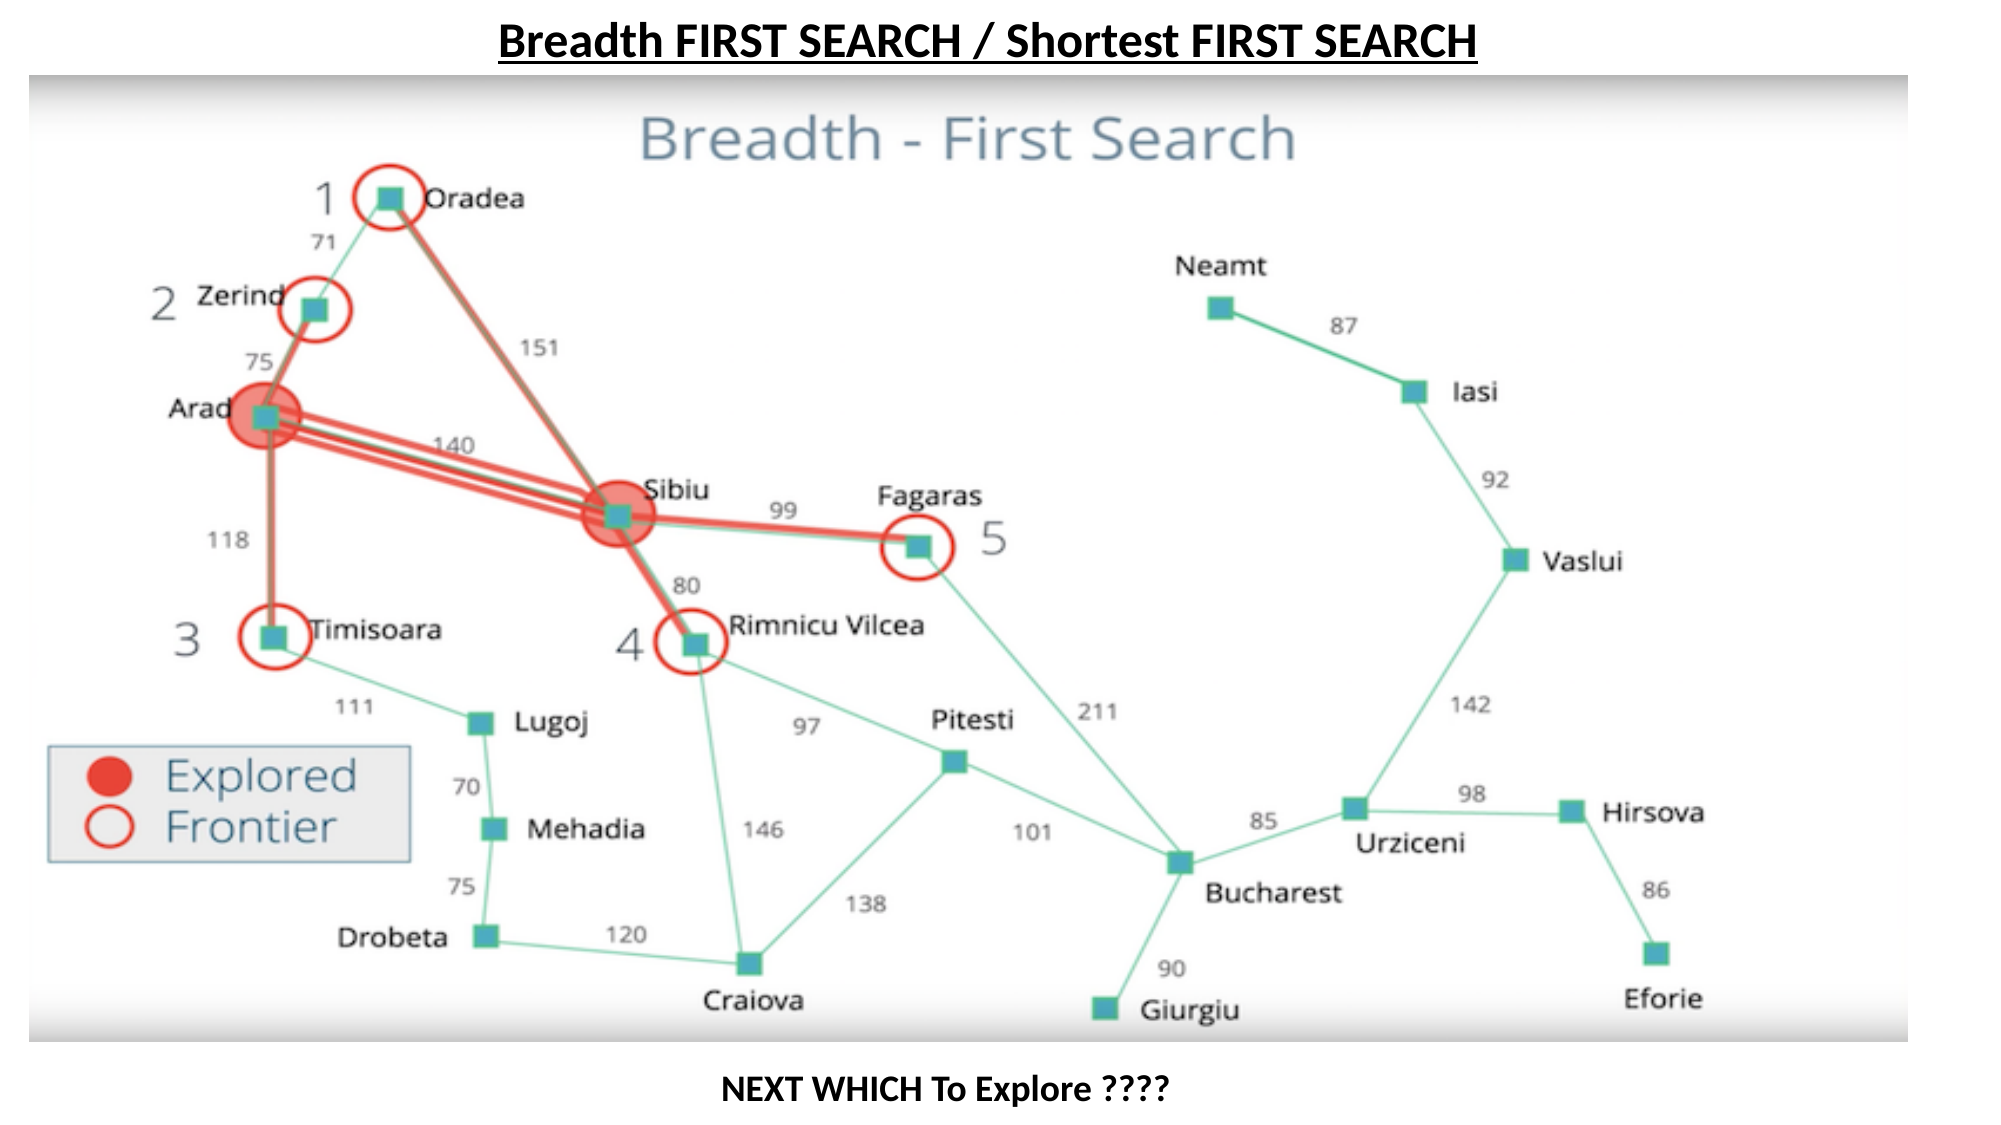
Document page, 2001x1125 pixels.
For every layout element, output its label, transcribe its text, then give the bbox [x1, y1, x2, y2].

text_box NEXT WHICH To Explore ???? [706, 1056, 1186, 1117]
picture [29, 75, 1908, 1042]
text_box Breadth FIRST SEARCH / Shortest FIRST SEARCH [483, 0, 1494, 75]
